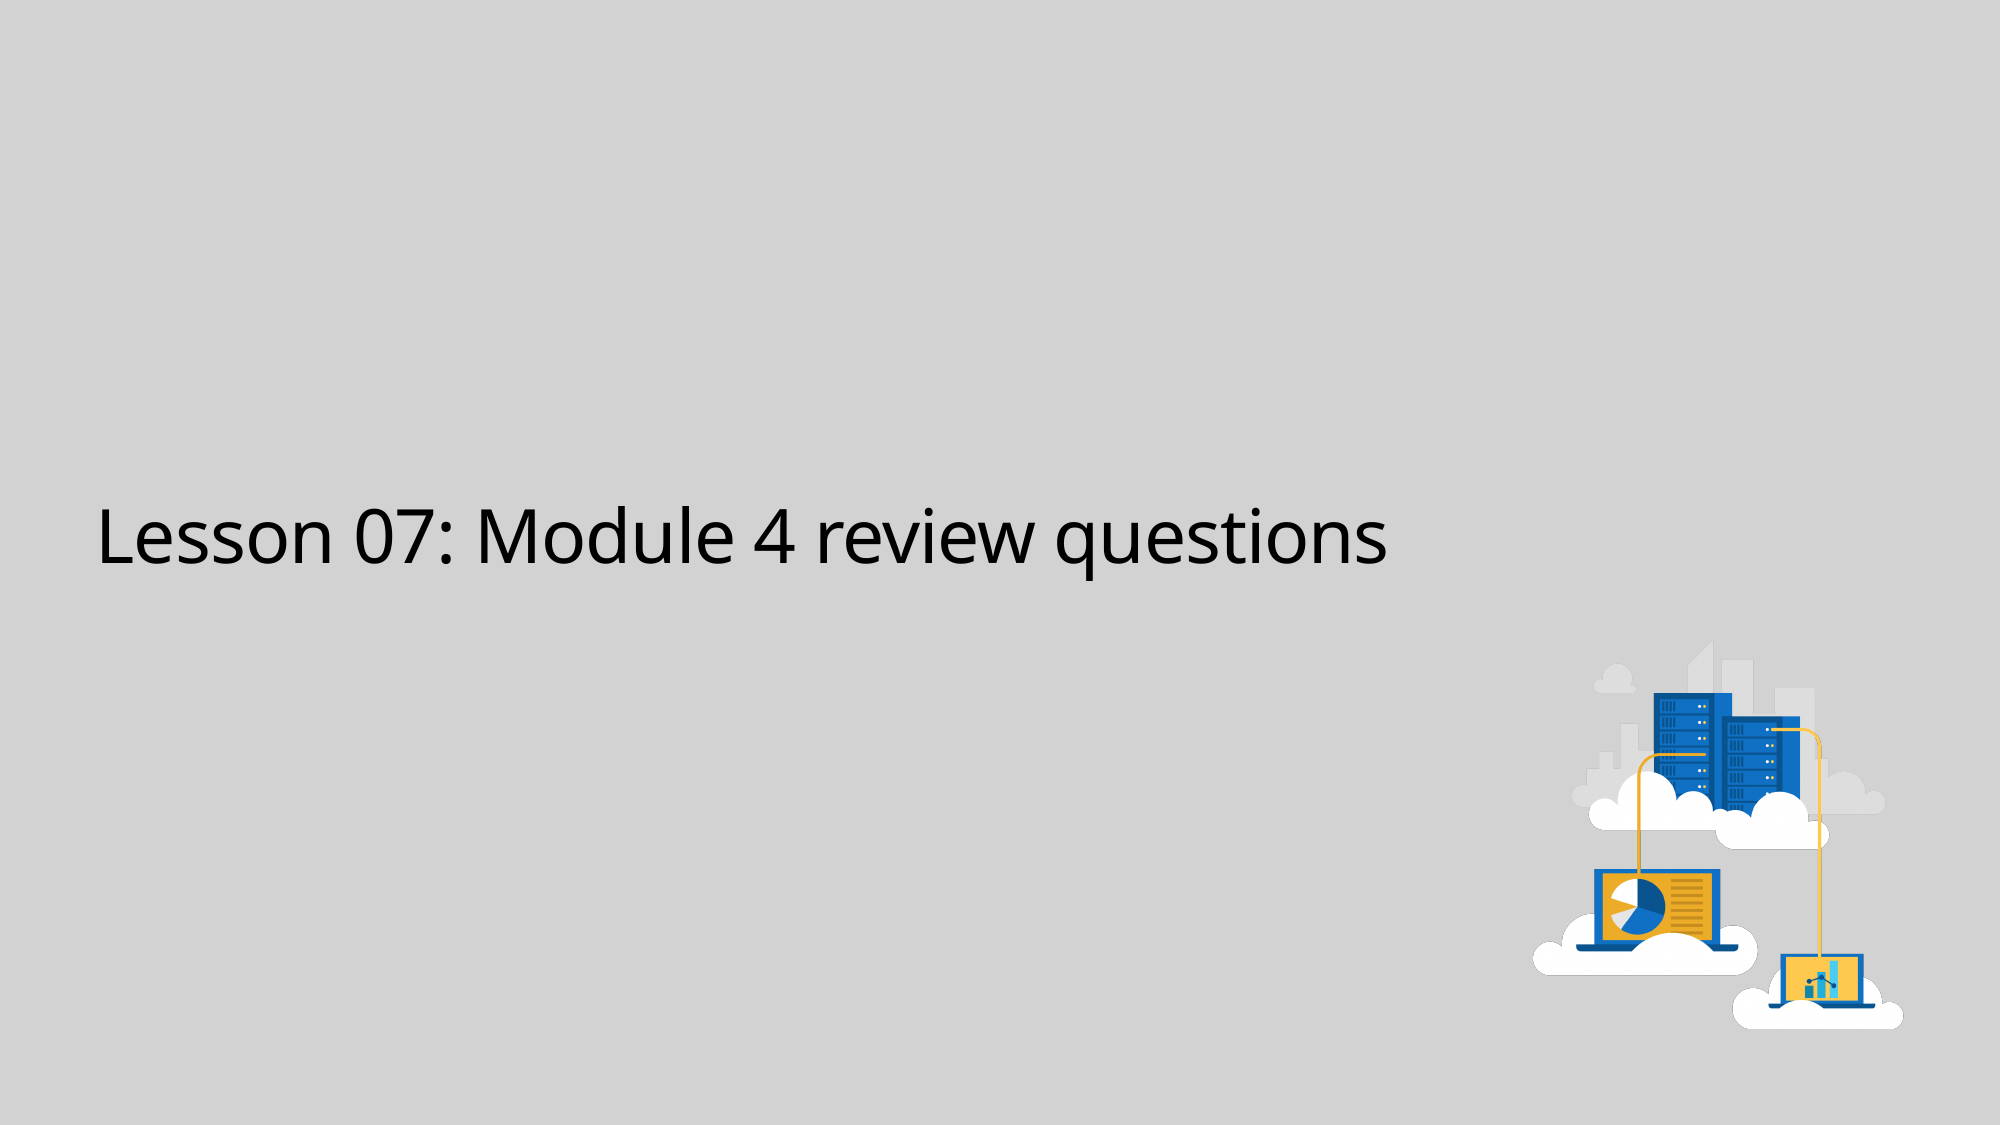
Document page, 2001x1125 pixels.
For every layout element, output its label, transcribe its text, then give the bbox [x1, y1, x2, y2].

picture [1532, 639, 1905, 1029]
title Lesson 07: Module 4 review questions [95, 497, 1781, 580]
